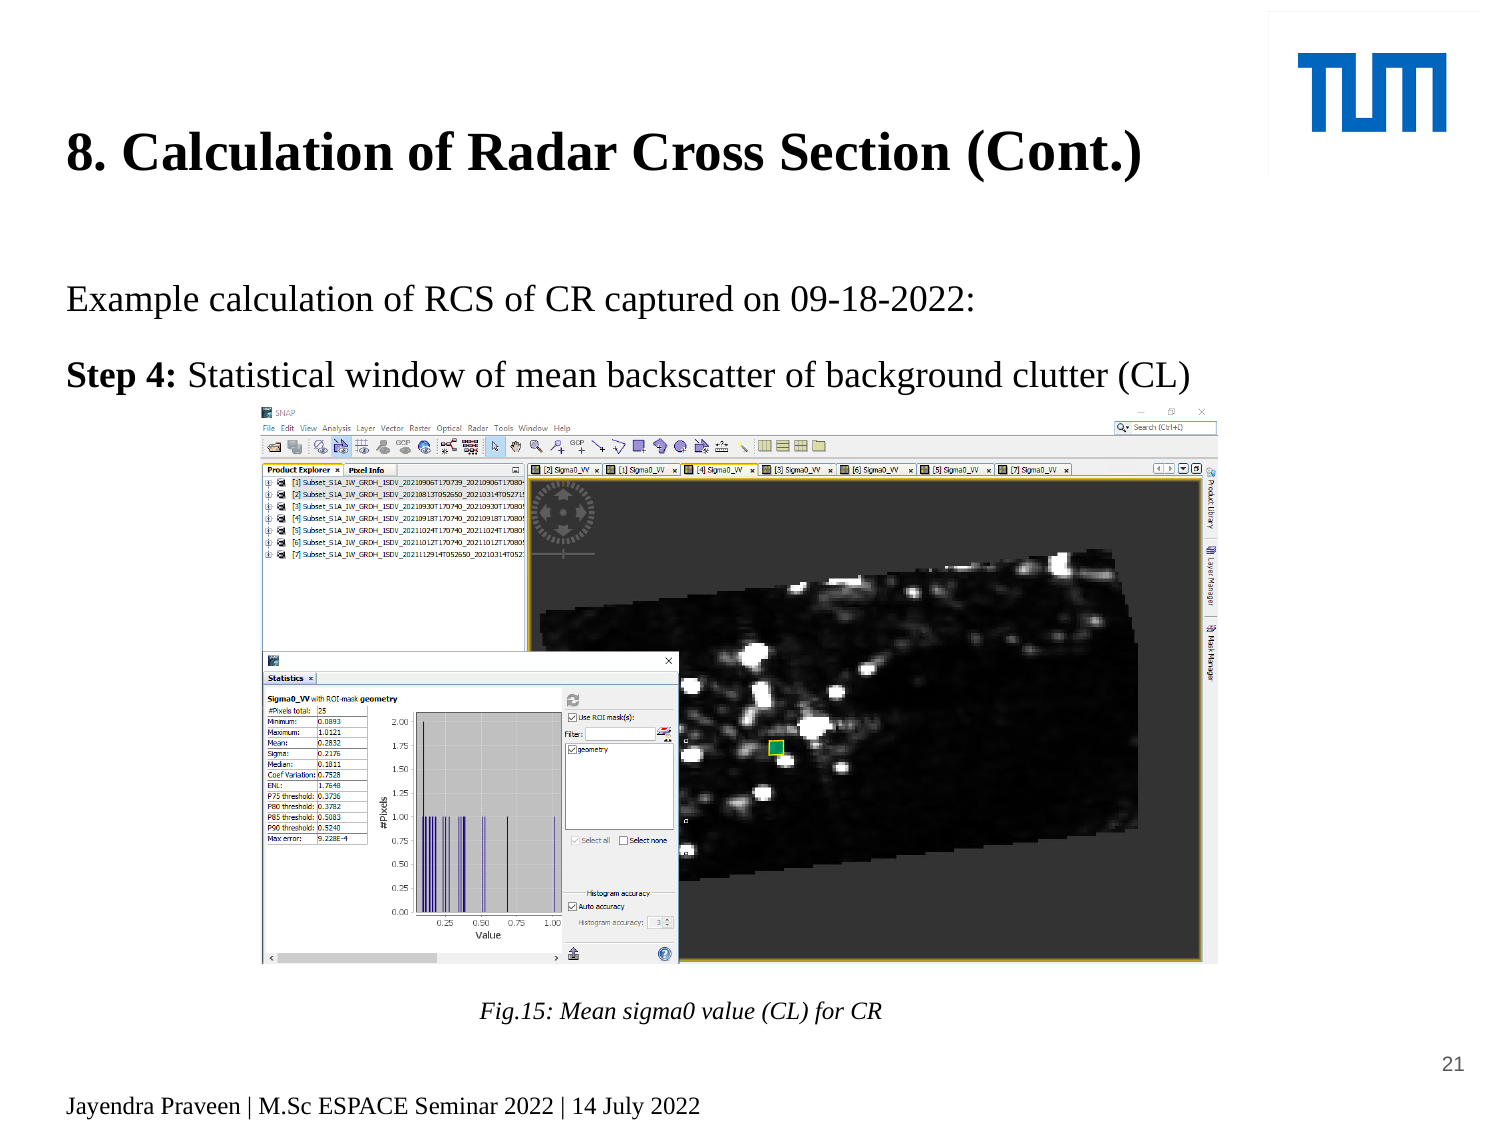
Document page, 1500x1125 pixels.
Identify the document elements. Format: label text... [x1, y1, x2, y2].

slide_number 21 [1389, 1019, 1480, 1106]
text_box Fig.15: Mean sigma0 value (CL) for CR [464, 986, 898, 1032]
picture [260, 405, 1219, 964]
picture [1268, 11, 1480, 178]
title 8. Calculation of Radar Cross Section (Cont.) [51, 97, 1449, 223]
list Example calculation of RCS of CR captured on 09-18-2022: Step 4: Statistical window of mean backscatter of background clutter (CL) [51, 252, 1449, 1000]
